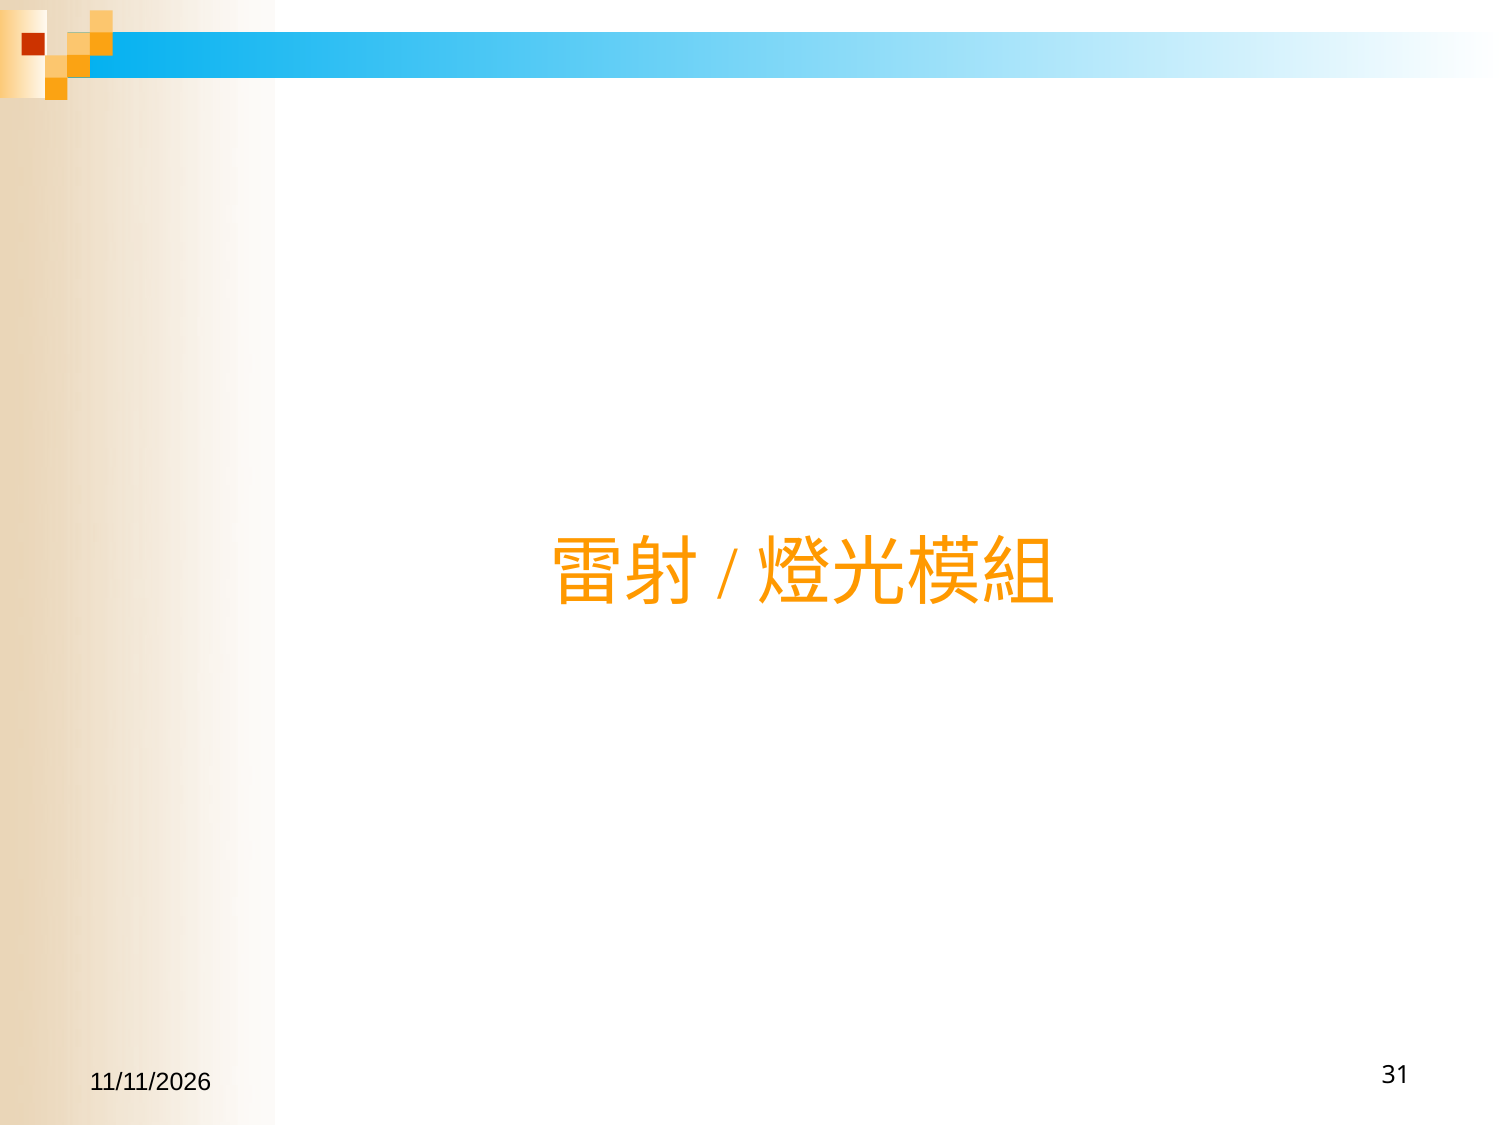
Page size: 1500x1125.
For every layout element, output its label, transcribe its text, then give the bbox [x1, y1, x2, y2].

text_box 2017/1/14 [75, 1024, 425, 1103]
title 雷射/燈光模組 [230, 456, 1376, 682]
text_box 31 [1074, 1024, 1425, 1100]
